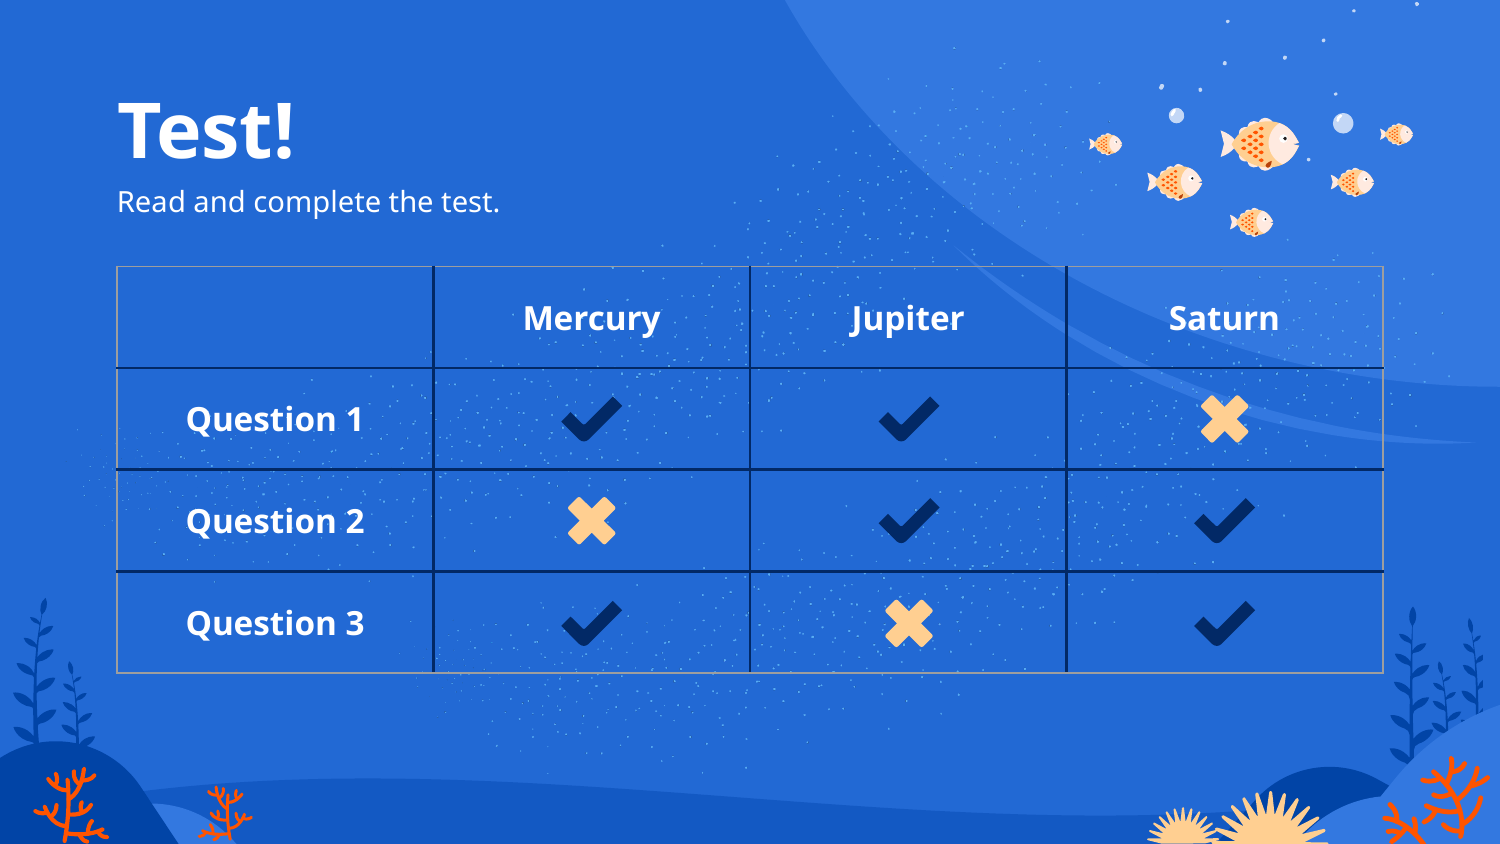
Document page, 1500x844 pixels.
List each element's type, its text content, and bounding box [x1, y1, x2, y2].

text_box [1194, 498, 1256, 544]
table_cell Question 1 [118, 369, 432, 468]
table_cell [751, 573, 1065, 672]
table_cell Question 2 [118, 471, 432, 570]
table_header Mercury [435, 267, 749, 367]
text_box [1194, 600, 1256, 646]
picture [0, 0, 1500, 844]
text_box [1200, 395, 1249, 443]
text_box [561, 396, 623, 442]
table_cell [1068, 573, 1382, 672]
table_cell [1068, 471, 1382, 570]
table_header [118, 267, 432, 367]
text_box [568, 497, 616, 545]
table_cell [435, 471, 749, 570]
text_box [878, 498, 940, 544]
table_cell [435, 369, 749, 468]
table_cell [1068, 369, 1382, 468]
text_box [561, 600, 623, 646]
text_box Read and complete the test. [116, 179, 1083, 223]
text_box [885, 599, 933, 648]
table_cell Question 3 [118, 573, 432, 672]
title Test! [116, 88, 1083, 167]
table_header Jupiter [751, 267, 1065, 367]
table_cell [435, 573, 749, 672]
text_box [878, 396, 940, 442]
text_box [1088, 0, 1420, 238]
table_cell [751, 471, 1065, 570]
table_header Saturn [1068, 267, 1382, 367]
table_cell [751, 369, 1065, 468]
